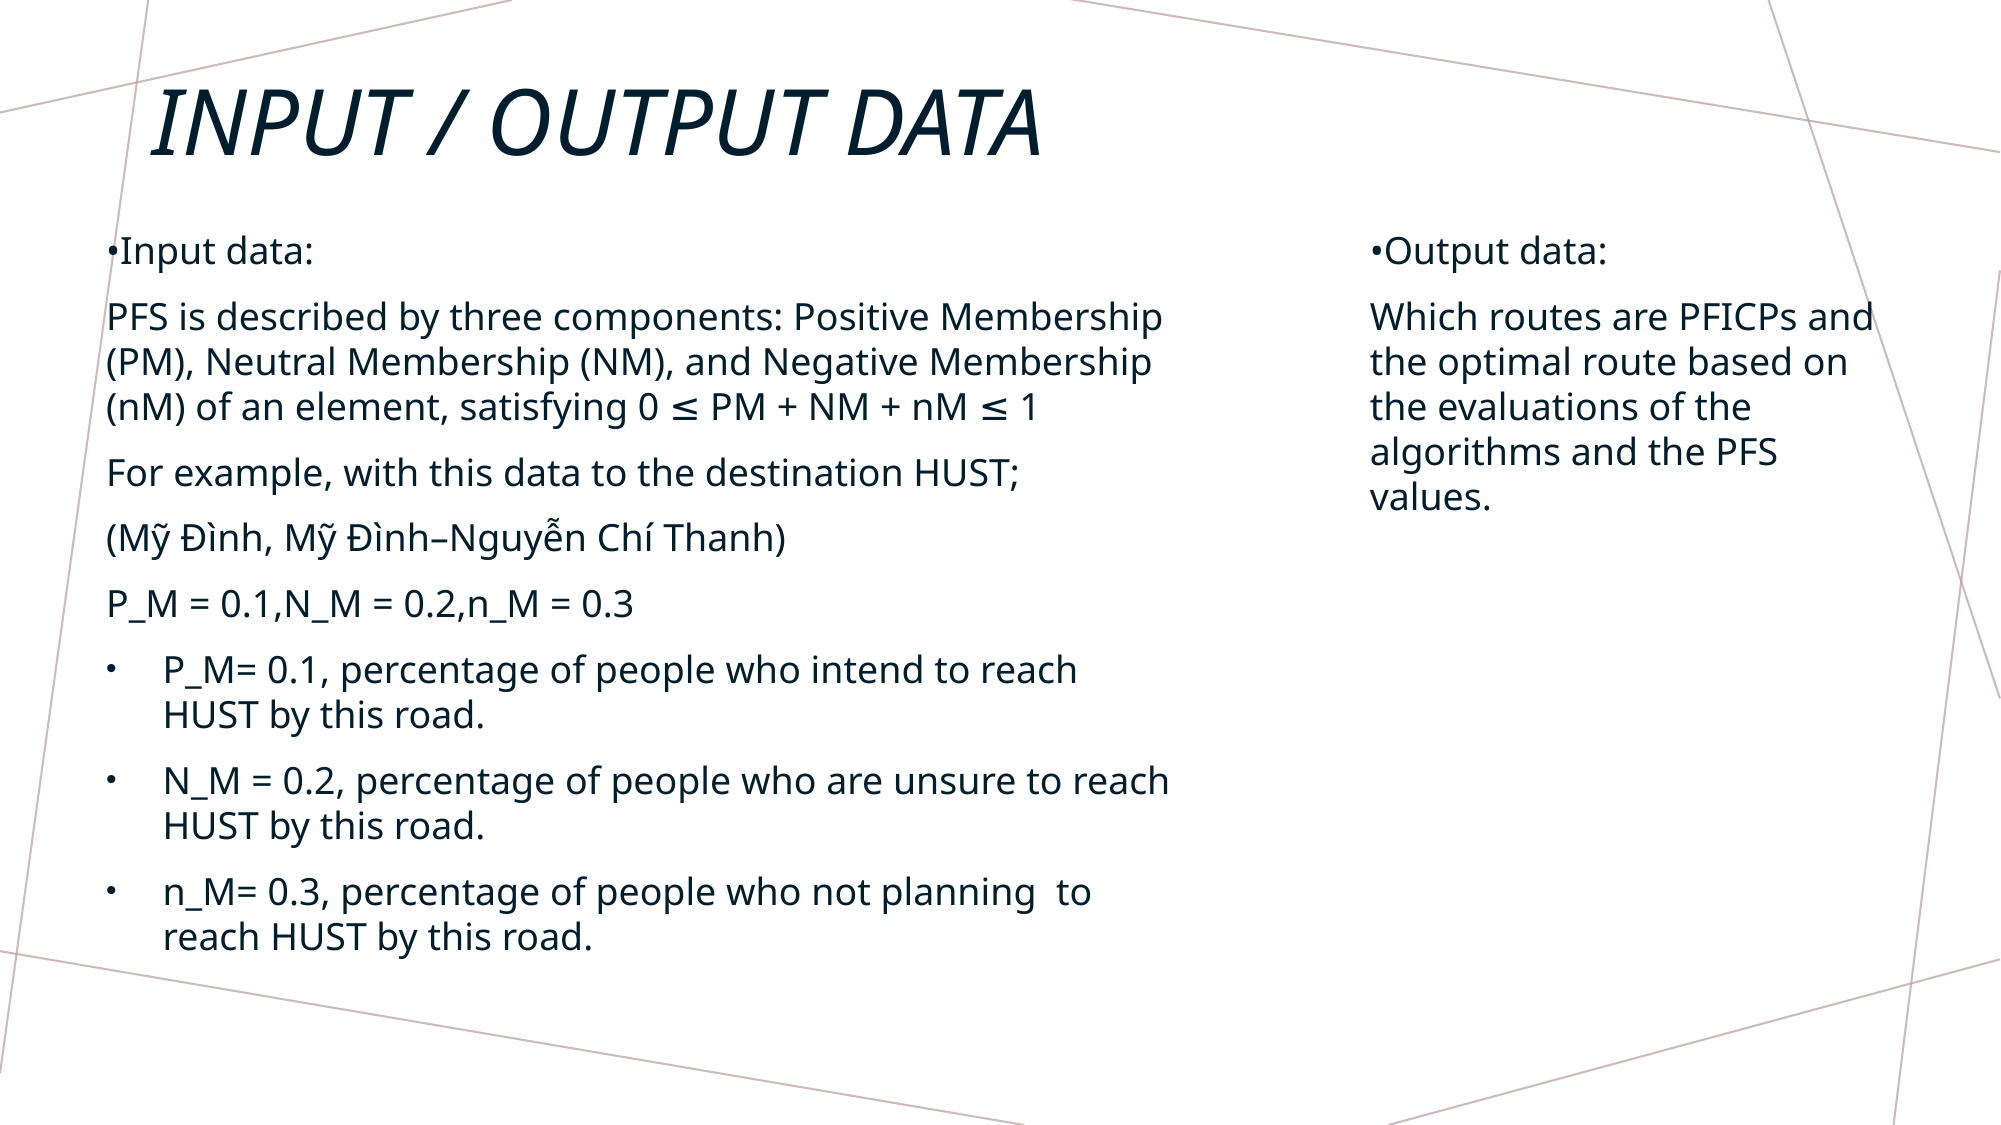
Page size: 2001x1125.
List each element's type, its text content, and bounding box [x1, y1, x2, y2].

title Input / Output data [137, 59, 1863, 192]
text_box •Output data: Which routes are PFICPs and the optimal route based on the evaluations of the algorithms and the PFS values. [1354, 219, 1909, 1005]
text_box •Input data: PFS is described by three components: Positive Membership (PM), Neutral Membership (NM), and Negative Membership (nM) of an element, satisfying 0 ≤ PM + NM + nM ≤ 1 For example, with this data to the destination HUST; (Mỹ Đình, Mỹ Đình–Nguyễn Chí Thanh) P_M = 0.1,N_M = 0.2,n_M = 0.3 P_M= 0.1, percentage of people who intend to reach HUST by this road. N_M = 0.2, percentage of people who are unsure to reach HUST by this road. n_M= 0.3, percentage of people who not planning to reach HUST by this road. [91, 219, 1200, 1005]
